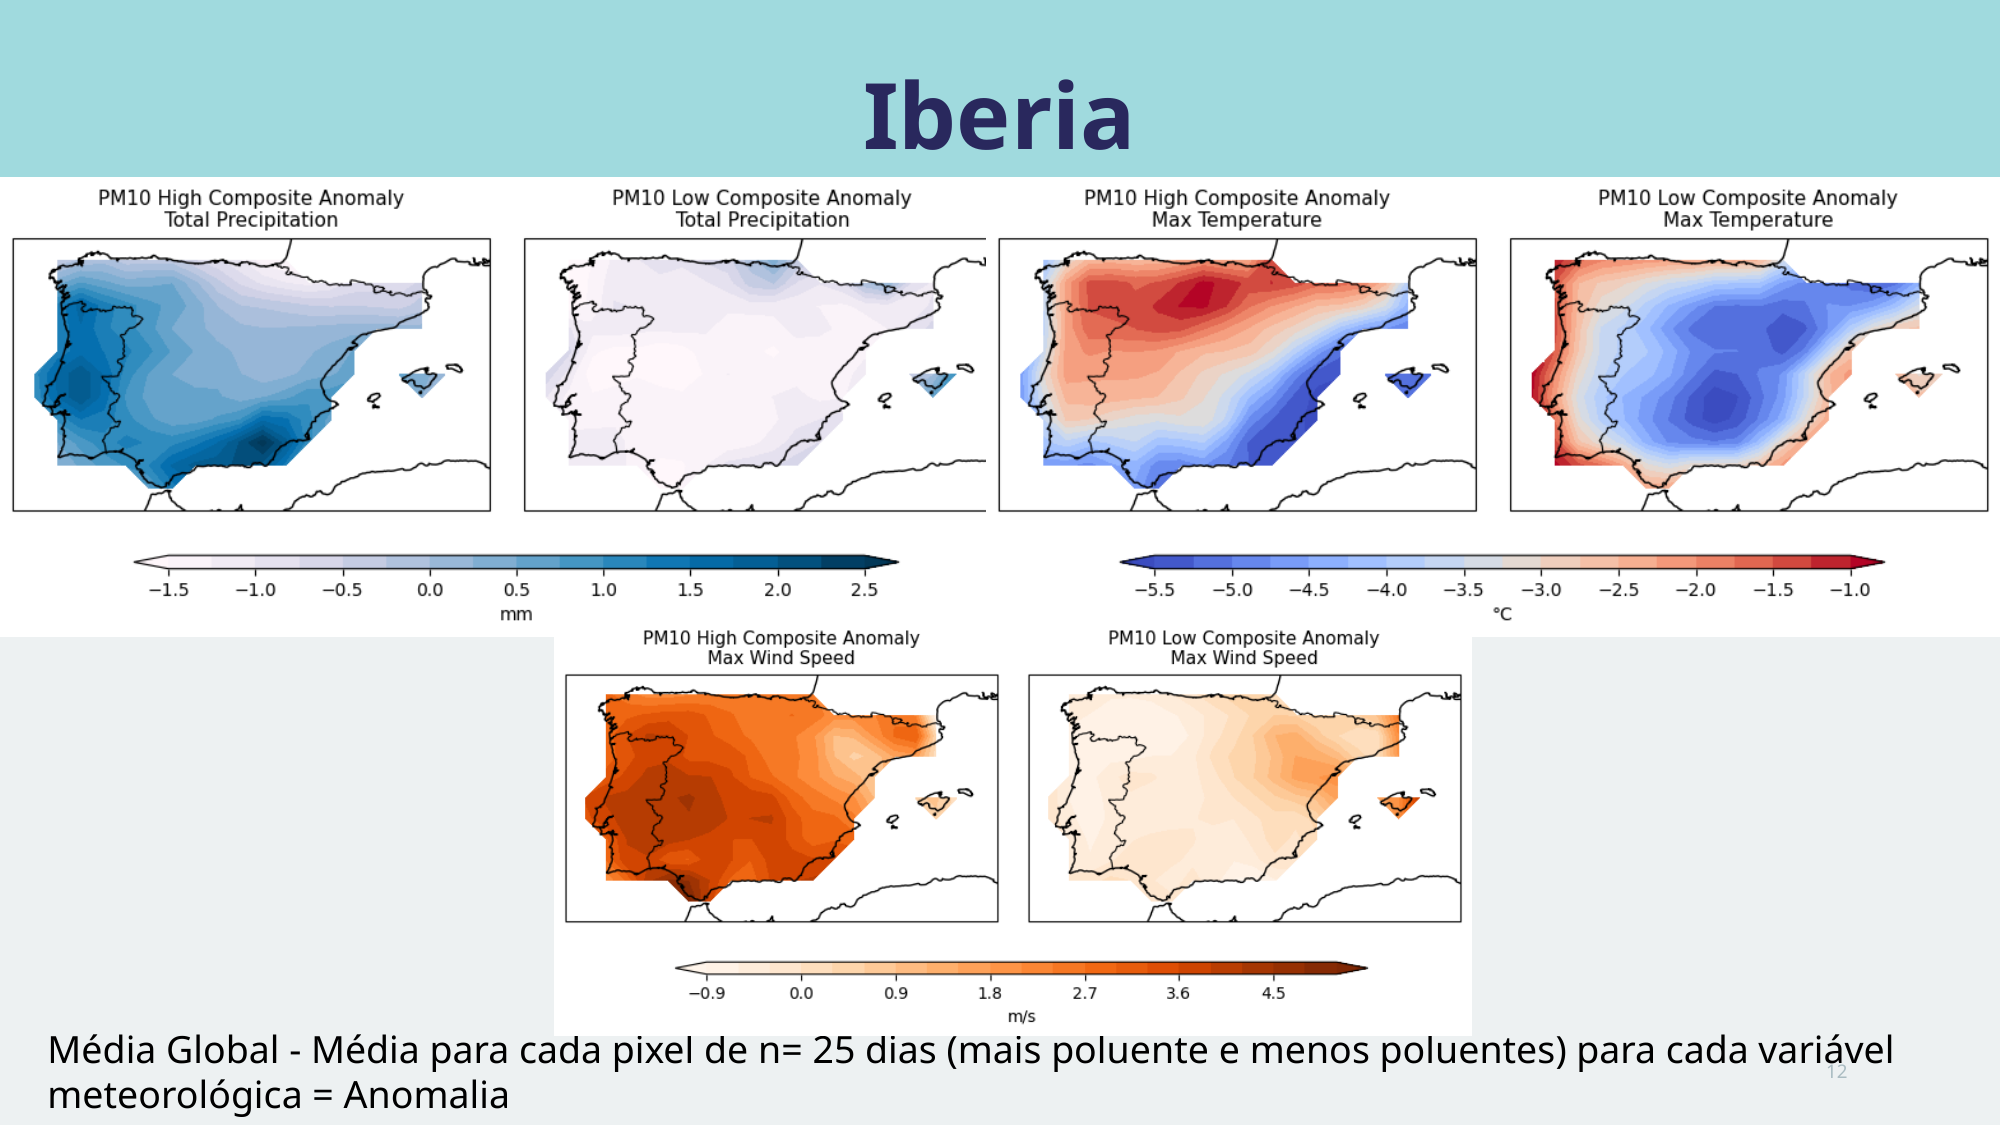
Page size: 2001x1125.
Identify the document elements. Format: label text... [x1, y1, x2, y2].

text_box Média Global - Média para cada pixel de n= 25 dias (mais poluente e menos poluentes) para cada variável meteorológica = Anomalia [32, 1018, 1968, 1124]
picture [0, 177, 2000, 1036]
title Iberia [399, 42, 1601, 177]
